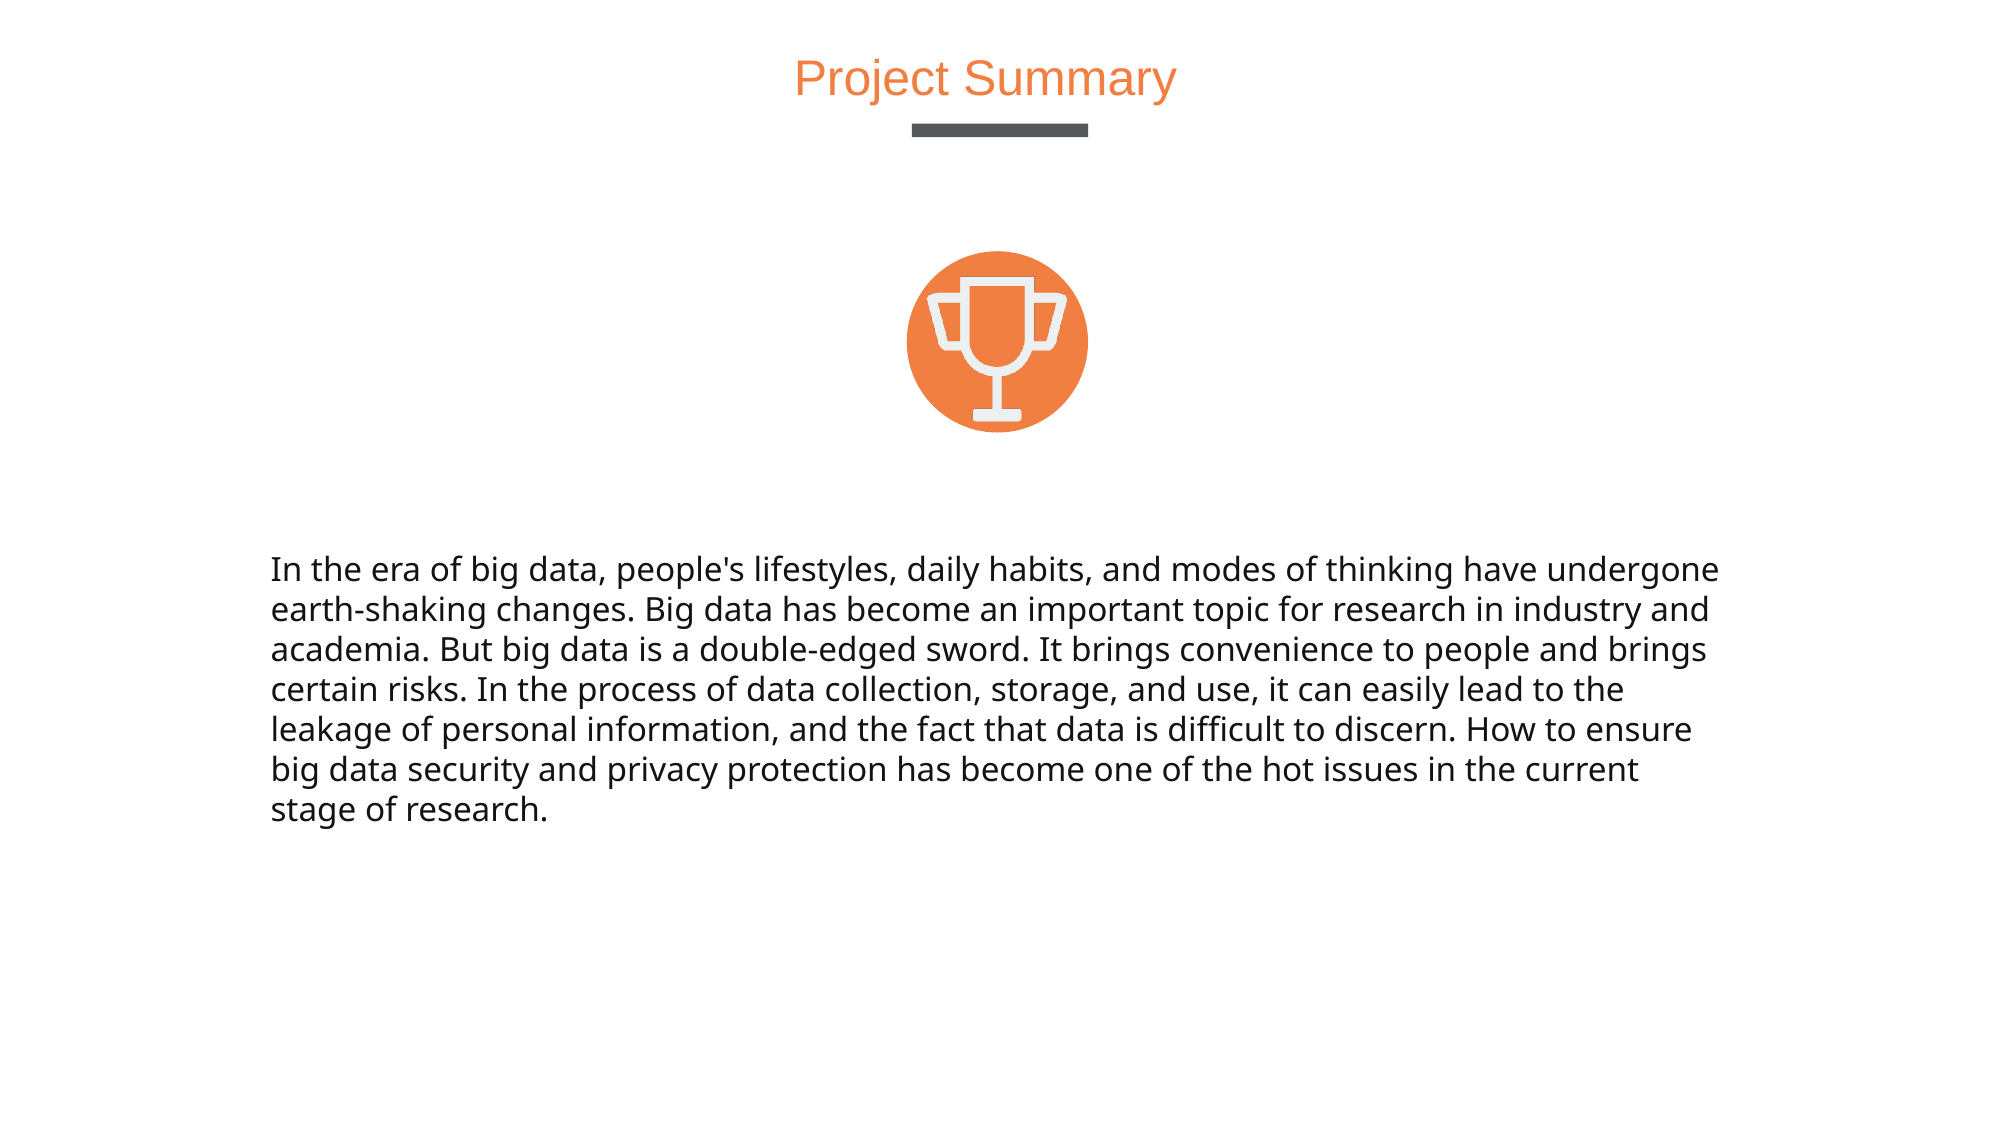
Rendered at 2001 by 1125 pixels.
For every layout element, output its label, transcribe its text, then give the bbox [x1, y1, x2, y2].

text_box [910, 121, 1090, 139]
text_box Project Summary [778, 37, 1193, 113]
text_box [906, 250, 1089, 433]
text_box In the era of big data, people's lifestyles, daily habits, and modes of thinking have undergone earth-shaking changes. Big data has become an important topic for research in industry and academia. But big data is a double-edged sword. It brings convenience to people and brings certain risks. In the process of data collection, storage, and use, it can easily lead to the leakage of personal information, and the fact that data is difficult to discern. How to ensure big data security and privacy protection has become one of the hot issues in the current stage of research. [255, 541, 1745, 836]
